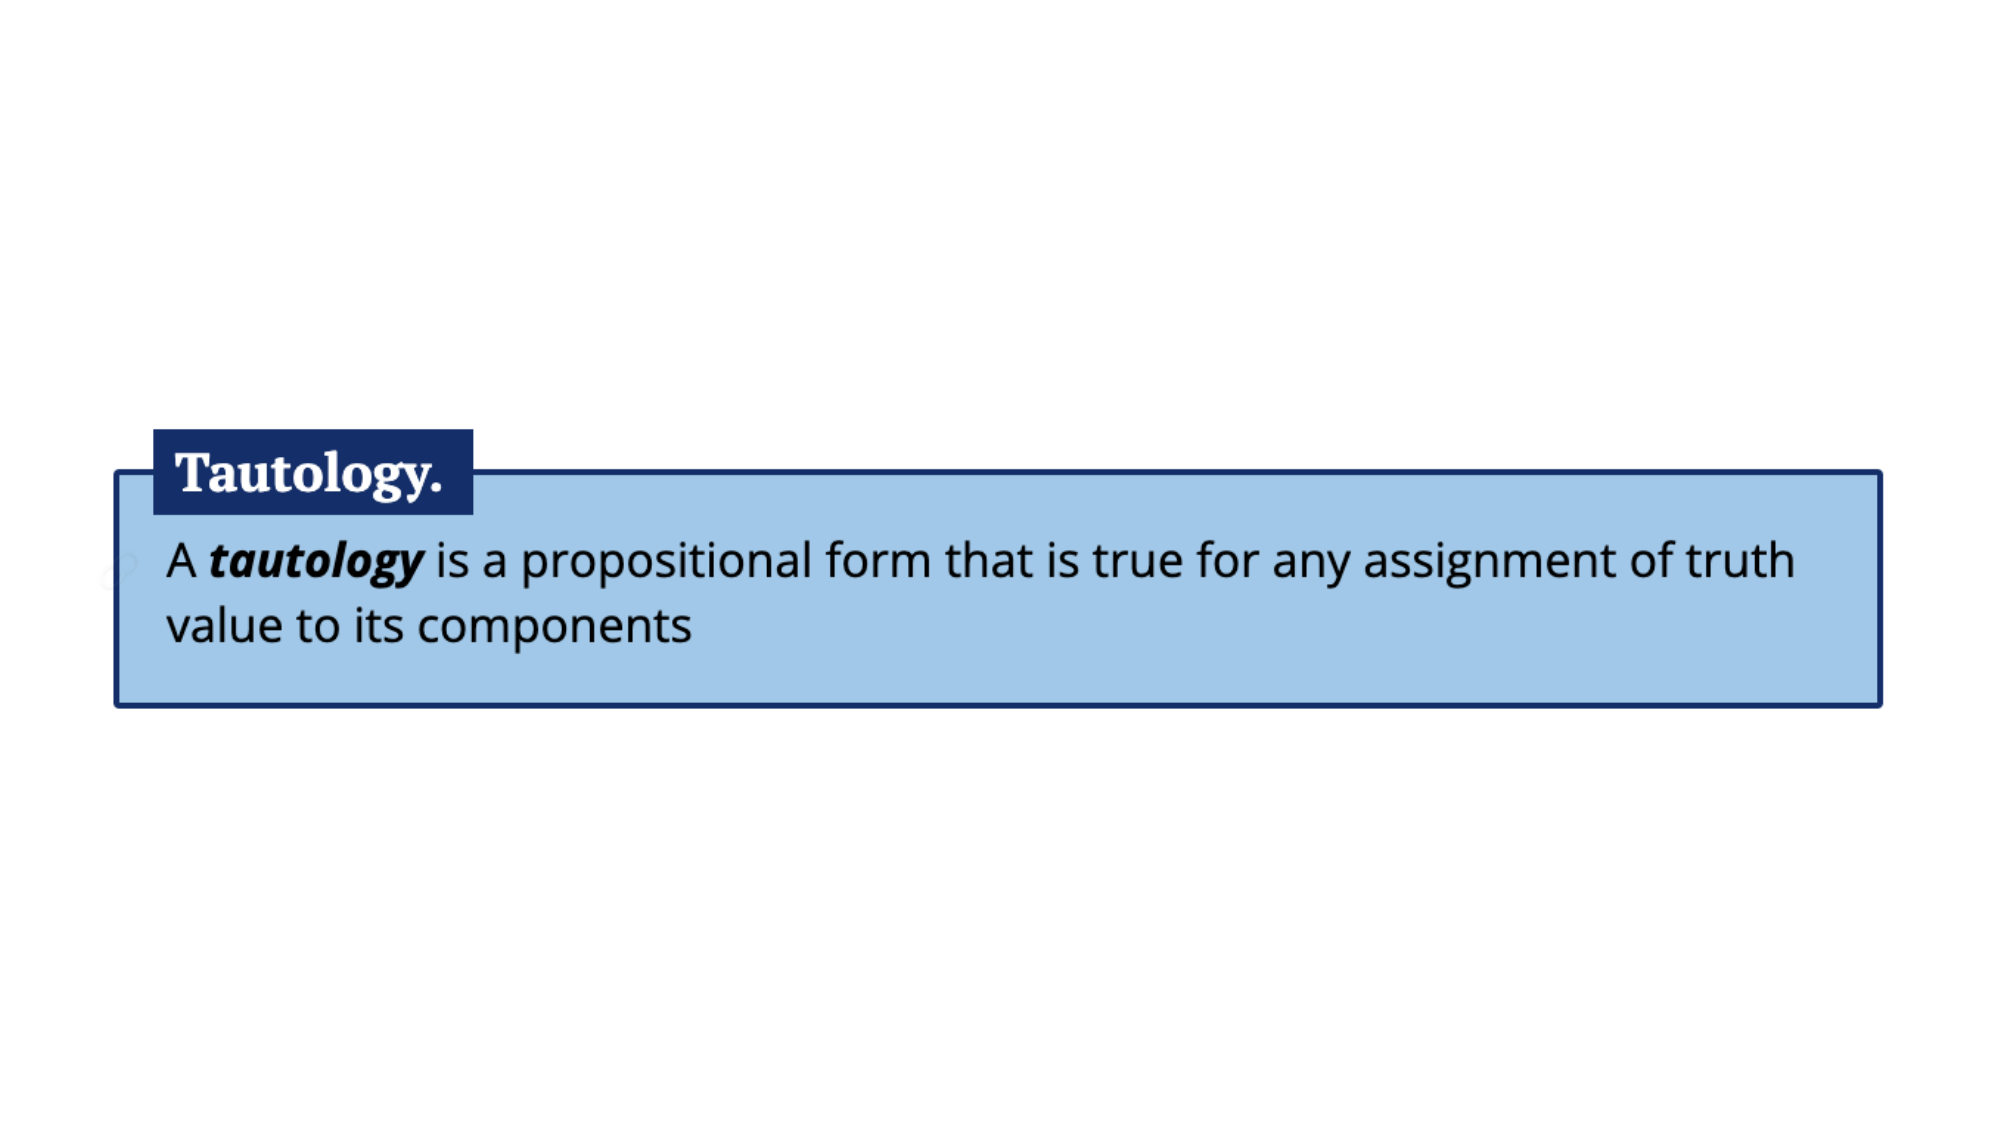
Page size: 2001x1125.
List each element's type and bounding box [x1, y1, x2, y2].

picture [96, 390, 1904, 734]
